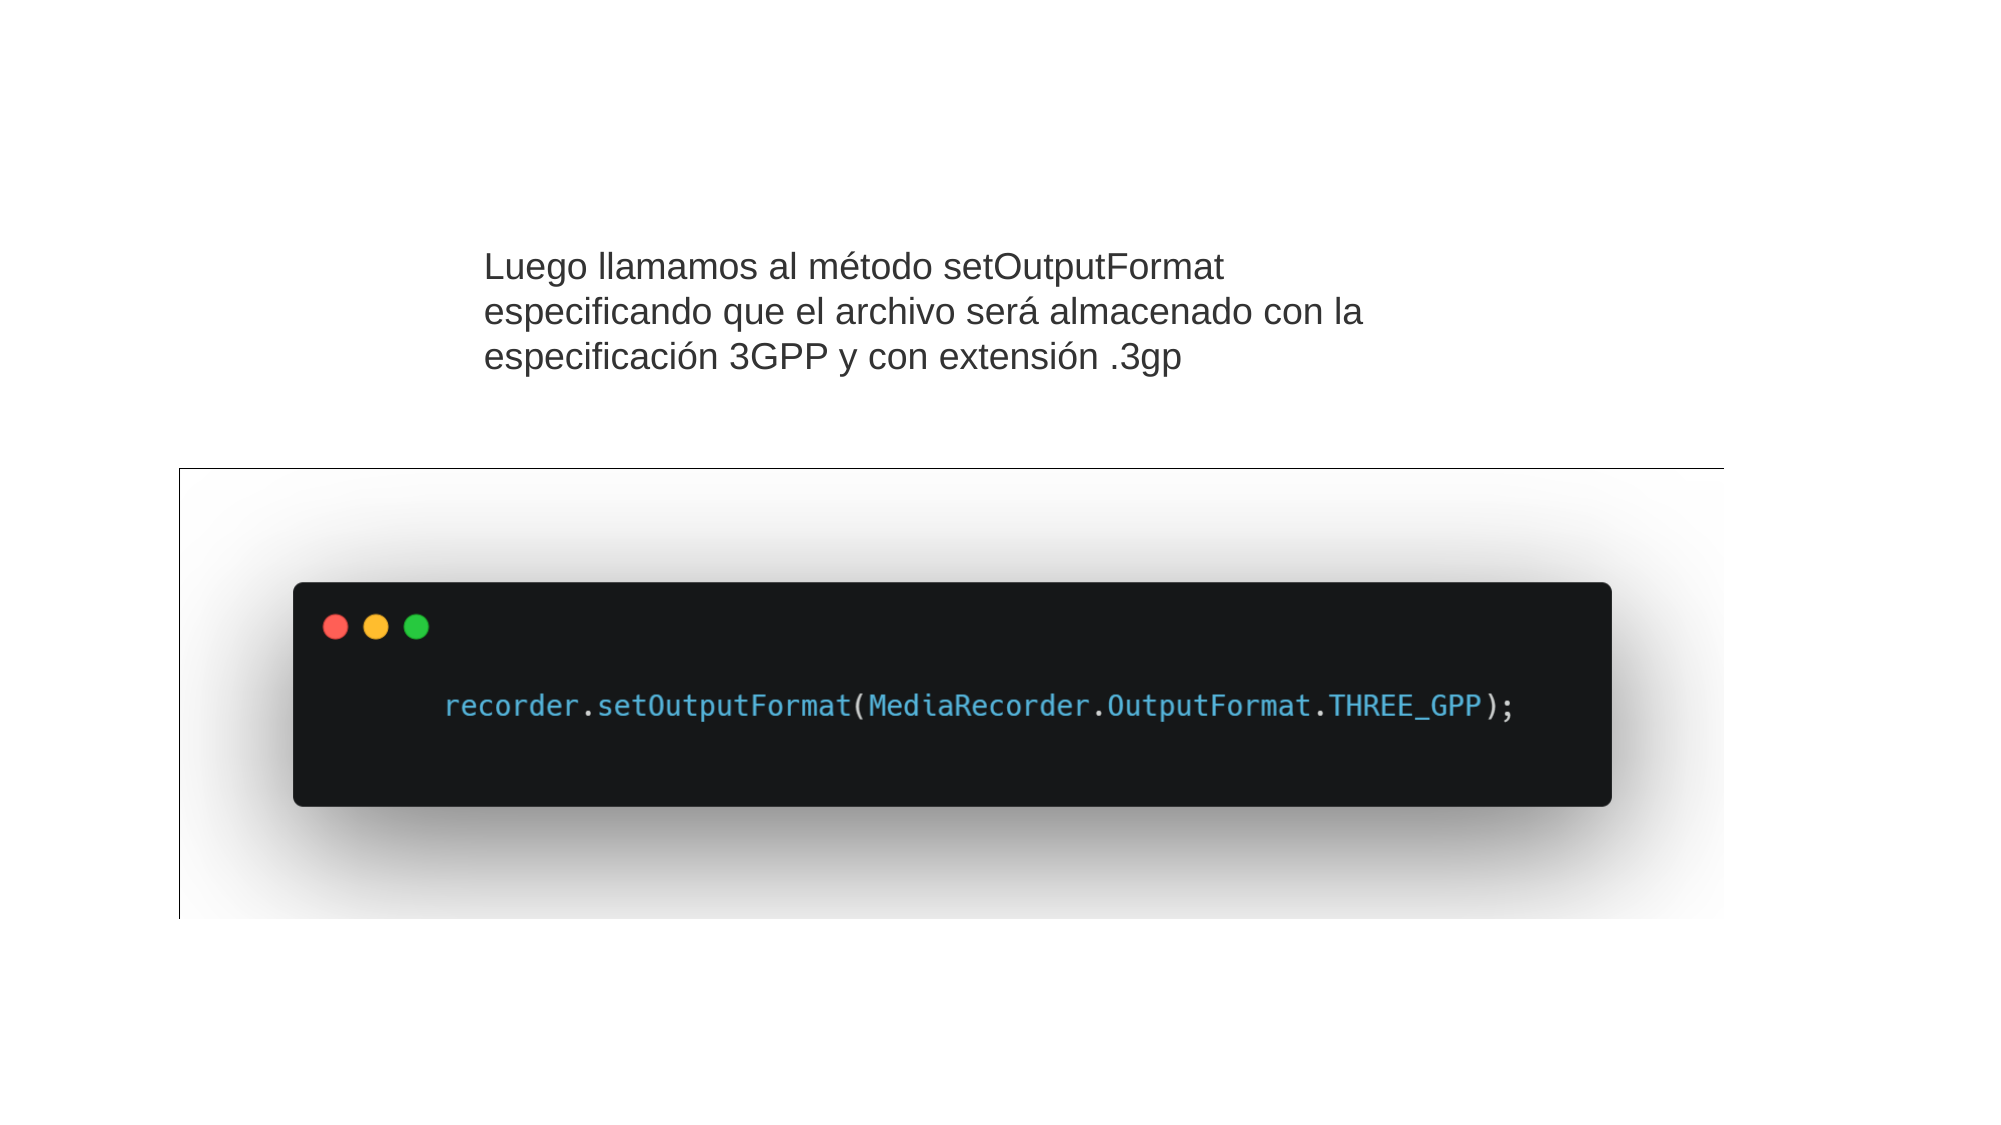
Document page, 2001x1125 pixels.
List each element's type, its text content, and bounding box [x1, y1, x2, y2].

text_box Luego llamamos al método setOutputFormat especificando que el archivo será almacenado con la especificación 3GPP y con extensión .3gp [469, 235, 1470, 385]
picture [179, 468, 1724, 919]
